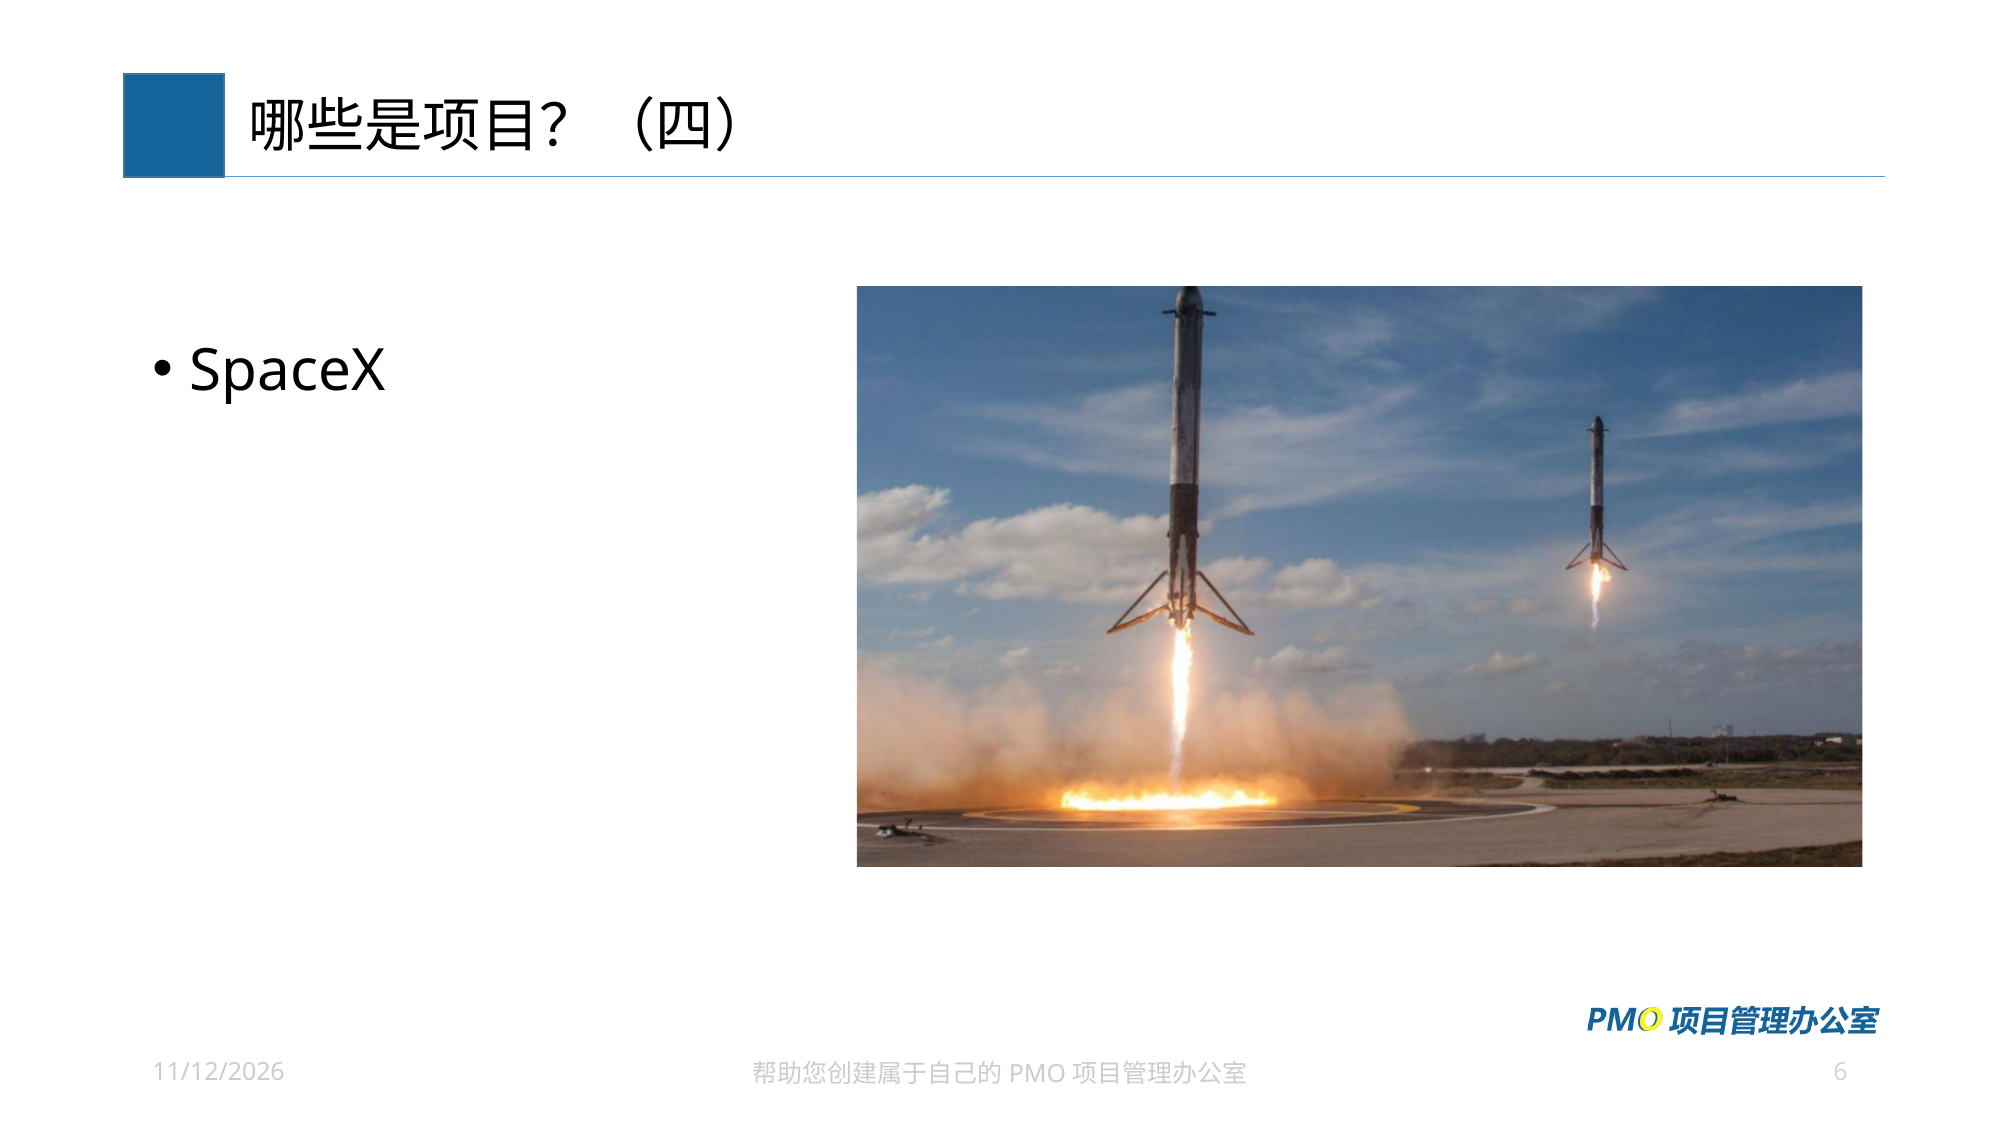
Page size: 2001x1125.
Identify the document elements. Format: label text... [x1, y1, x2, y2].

footer 帮助您创建属于自己的PMO项目管理办公室 [662, 1042, 1338, 1103]
slide_number 6 [1449, 1041, 1863, 1104]
title 哪些是项目？（四） [224, 75, 1863, 180]
picture [856, 286, 1863, 867]
picture [1578, 993, 1885, 1043]
list SpaceX [137, 290, 774, 867]
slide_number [137, 1042, 588, 1103]
